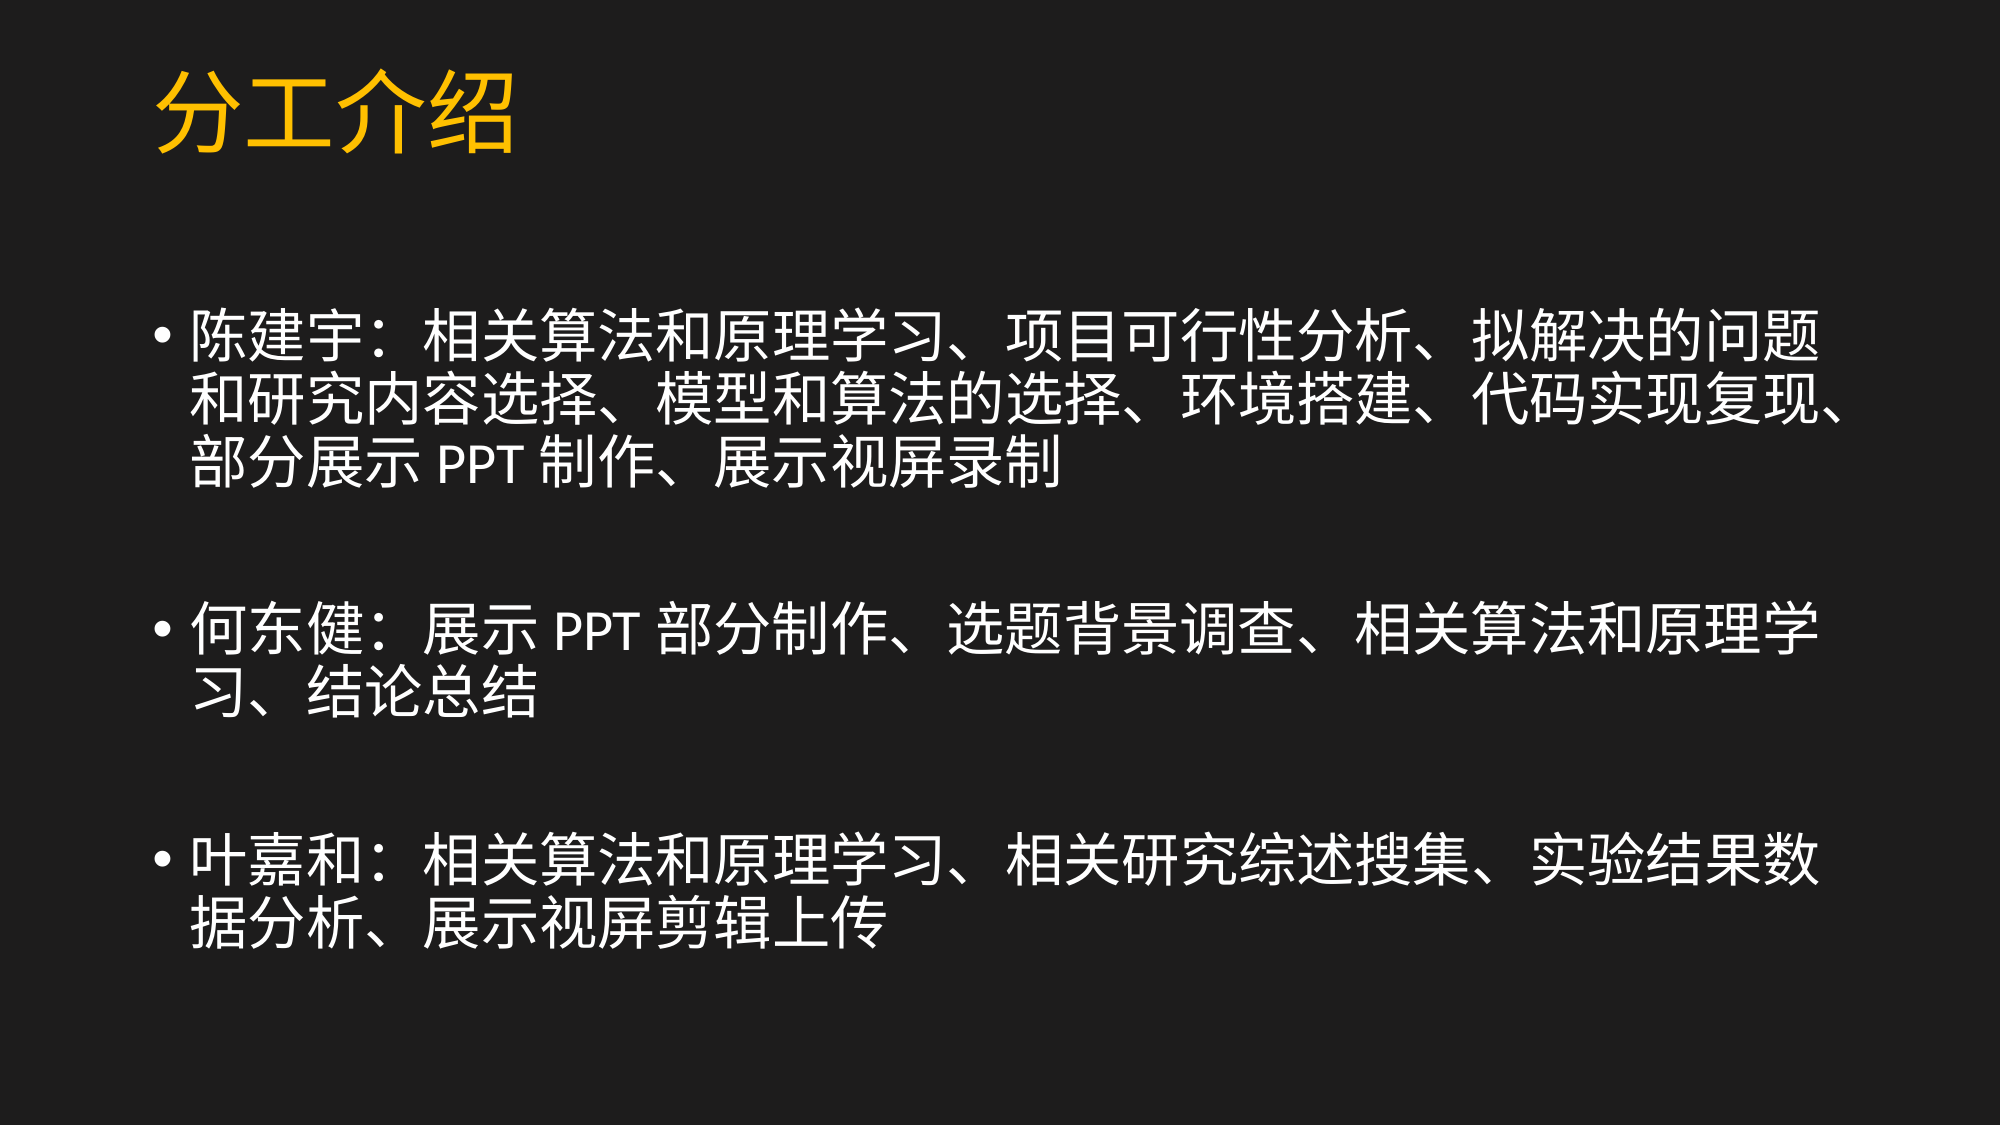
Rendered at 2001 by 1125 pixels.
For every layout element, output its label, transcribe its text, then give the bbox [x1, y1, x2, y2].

title 分工介绍 [137, 59, 1863, 278]
list 陈建宇：相关算法和原理学习、项目可行性分析、拟解决的问题和研究内容选择、模型和算法的选择、环境搭建、代码实现复现、部分展示PPT制作、展示视屏录制 何东健：展示PPT部分制作、选题背景调查、相关算法和原理学习、结论总结 叶嘉和：相关算法和原理学习、相关研究综述搜集、实验结果数据分析、展示视屏剪辑上传 [137, 299, 1863, 1014]
